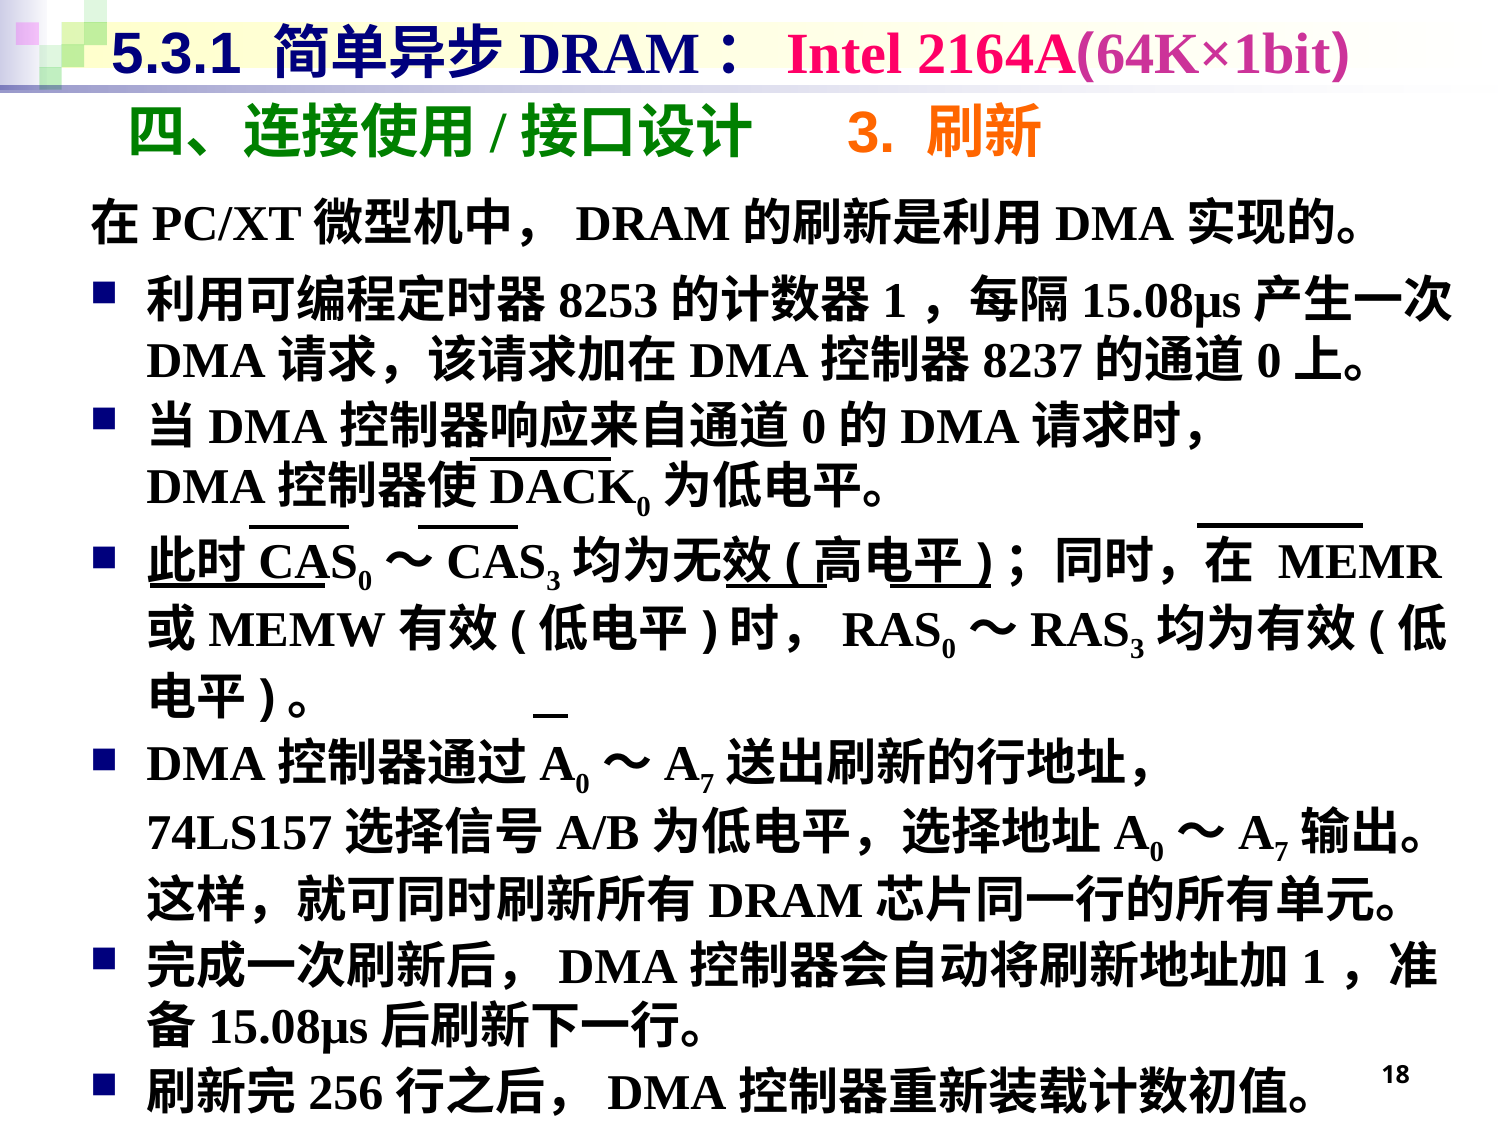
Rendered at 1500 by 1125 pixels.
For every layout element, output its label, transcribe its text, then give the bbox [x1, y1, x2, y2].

text_box 在PC/XT微型机中，DRAM的刷新是利用DMA实现的。 [74, 182, 1483, 268]
list 利用可编程定时器8253的计数器1，每隔15.08μs产生一次DMA请求，该请求加在DMA控制器8237的通道0上。 当DMA控制器响应来自通道0的DMA请求时， DMA控制器使DACK0为低电平。 此时CAS0～CAS3均为无效(高电平)；同时，在 MEMR或MEMW有效(低电平)时，RAS0～RAS3均为有效(低电平)。 DMA控制器通过A0～A7送出刷新的行地址， 74LS157选择信号A/B为低电平，选择地址A0～A7输出。 这样，就可同时刷新所有DRAM芯片同一行的所有单元。 完成一次刷新后，DMA控制器会自动将刷新地址加1，准备15.08μs后刷新下一行。 刷新完256行之后，DMA控制器重新装载计数初值。 [74, 268, 1483, 1048]
slide_number 18 [1074, 1046, 1426, 1101]
title 5.3.1 简单异步DRAM：Intel 2164A(64K×1bit) [96, 6, 1448, 94]
text_box 四、连接使用/接口设计 3. 刷新 [112, 86, 1471, 181]
